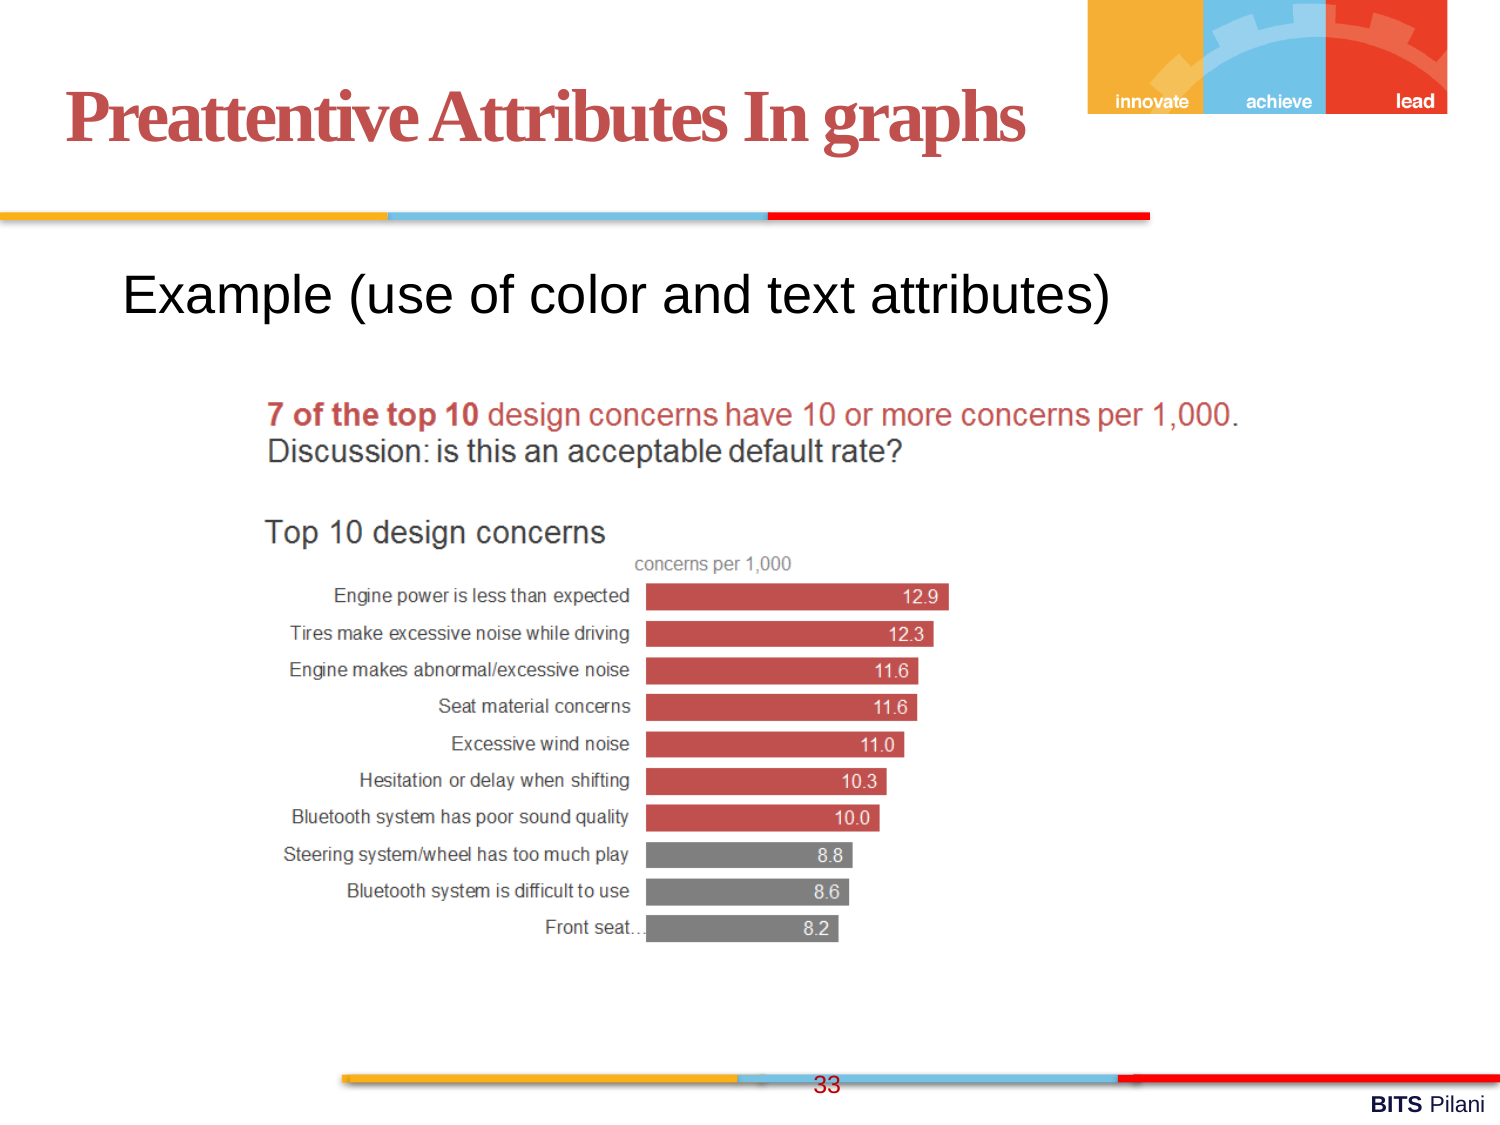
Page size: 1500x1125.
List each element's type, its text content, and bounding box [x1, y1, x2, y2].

text_box Example (use of color and text attributes) [77, 251, 1500, 1013]
list Preattentive Attributes In graphs [49, 24, 1138, 213]
picture [1087, 0, 1448, 114]
slide_number 33 [506, 1053, 857, 1114]
picture [246, 387, 1254, 961]
